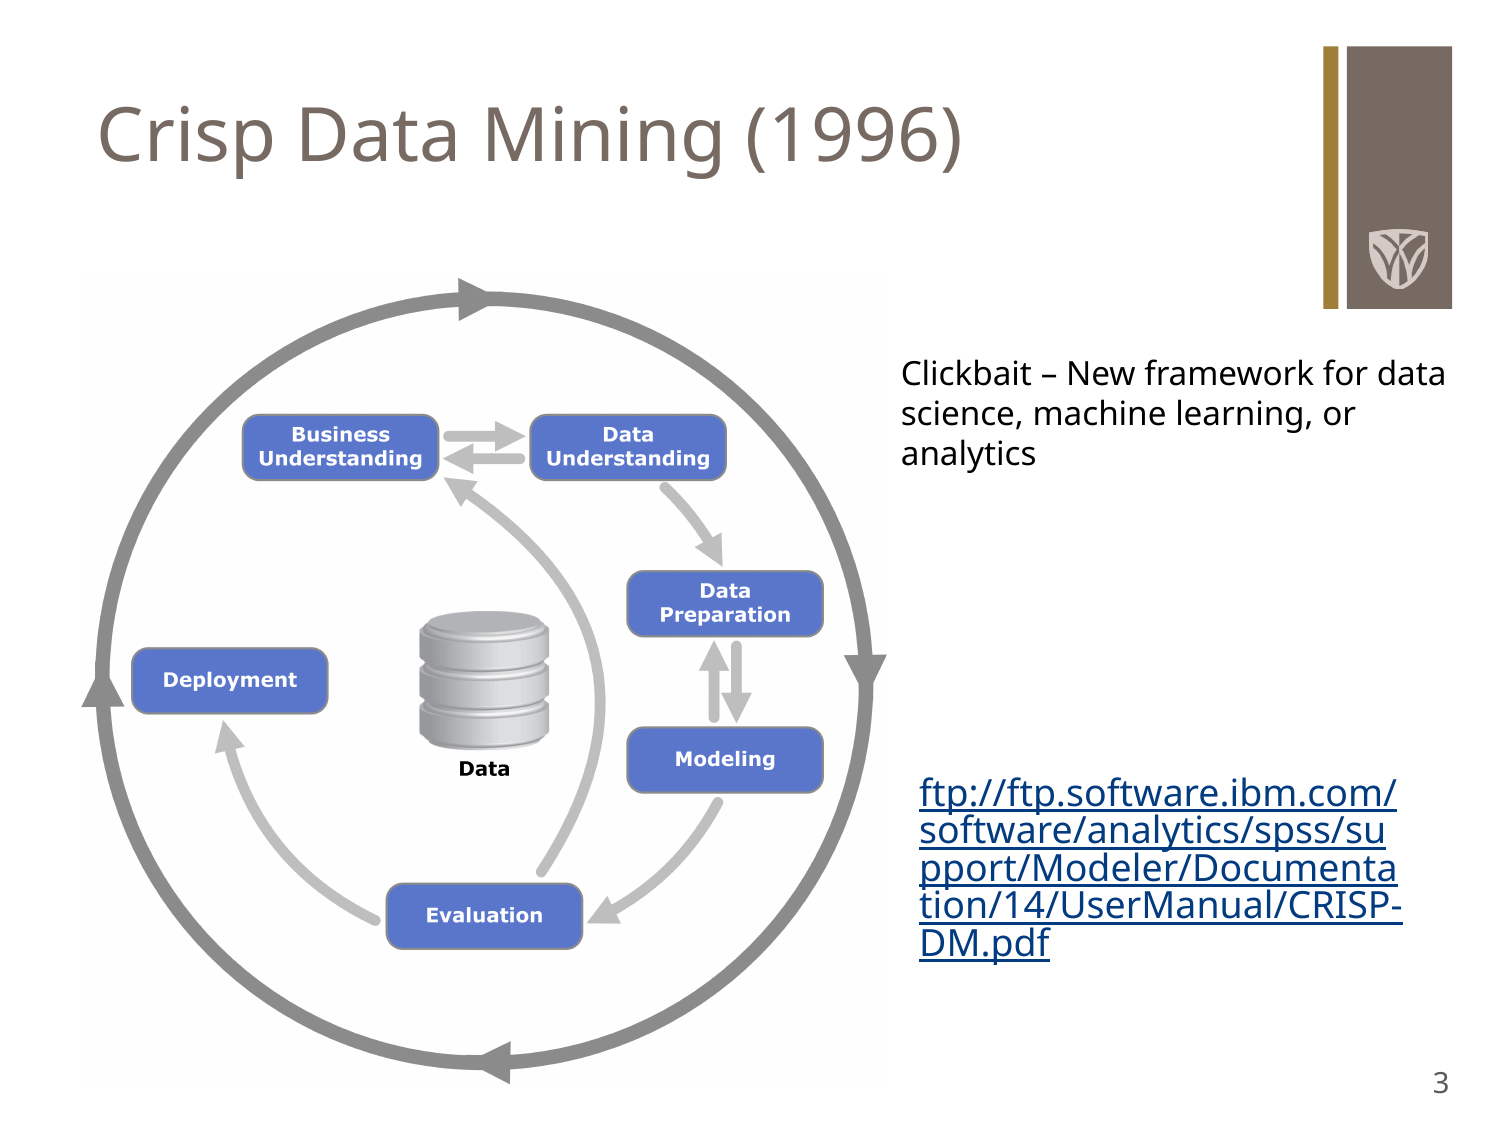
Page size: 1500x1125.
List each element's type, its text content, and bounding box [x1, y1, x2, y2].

text_box Clickbait – New framework for data science, machine learning, or analytics [894, 344, 1465, 679]
title Crisp Data Mining (1996) [81, 79, 1322, 263]
text_box ftp://ftp.software.ibm.com/software/analytics/spss/support/Modeler/Documentation/14/UserManual/CRISP-DM.pdf [904, 679, 1420, 873]
picture [81, 277, 887, 1085]
slide_number 3 [1373, 1054, 1465, 1115]
